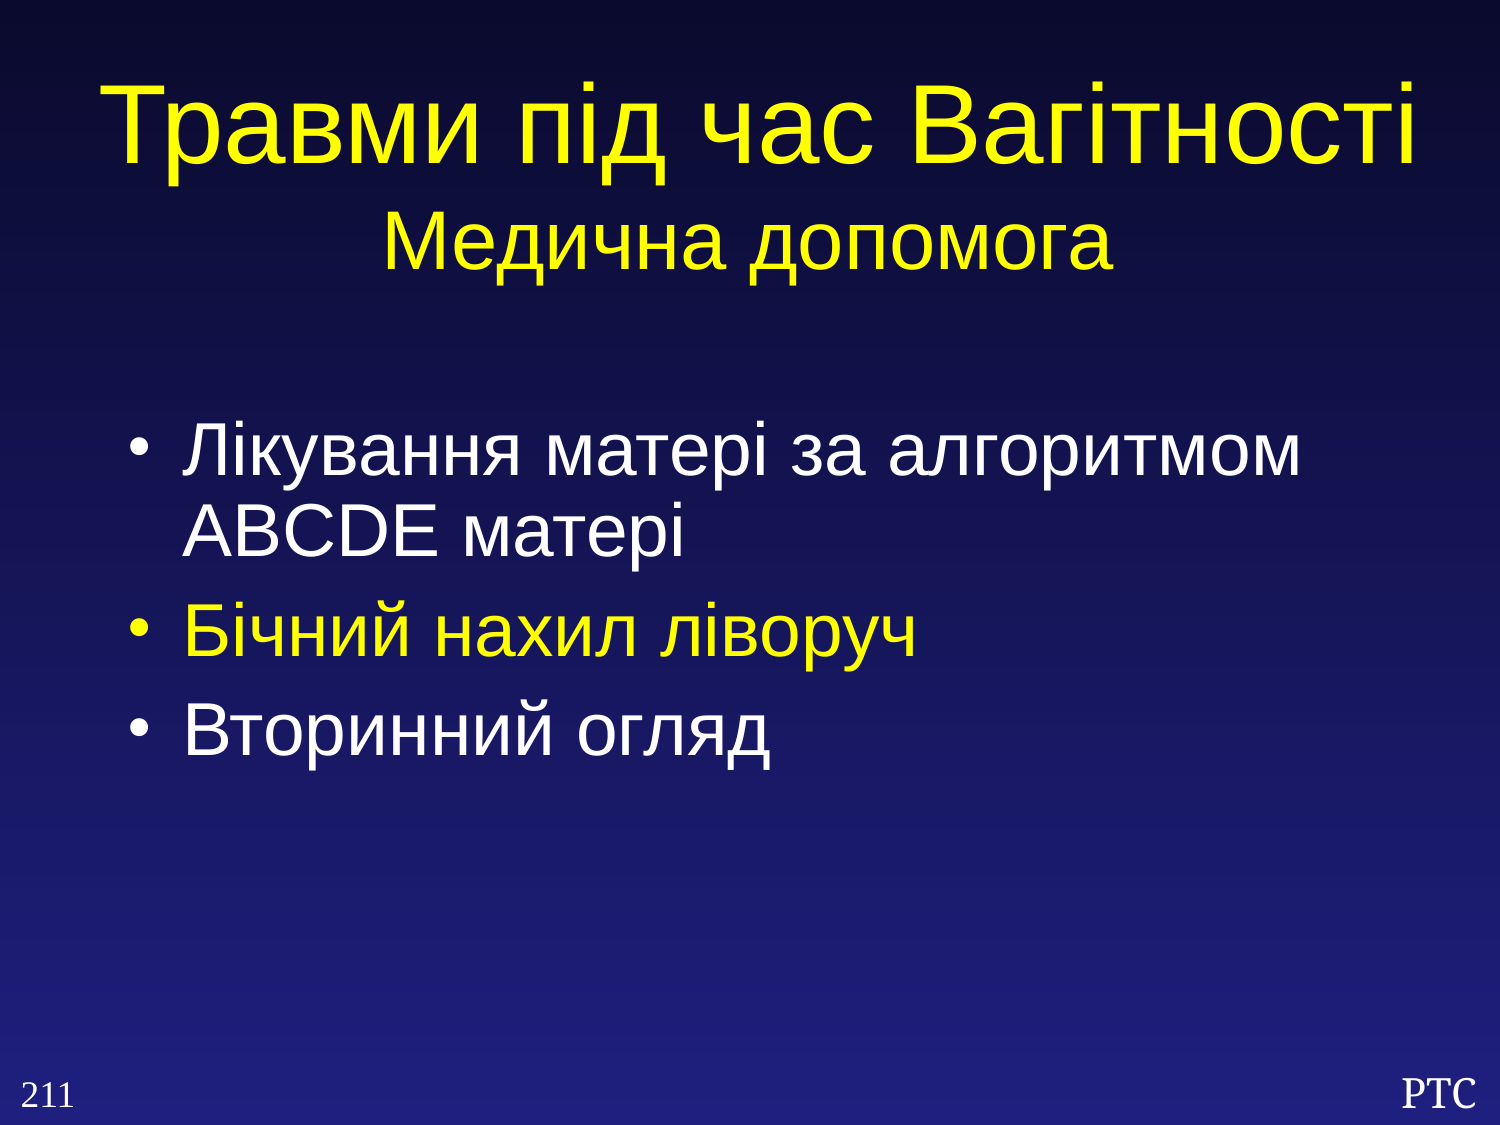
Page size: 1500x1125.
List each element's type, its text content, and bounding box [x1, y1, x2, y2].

text_box Травми під час Вагітності Медична допомога [72, 75, 1447, 263]
text_box Лікування матері за алгоритмом ABCDE матері Бічний нахил ліворуч Вторинний огляд [111, 403, 1388, 1000]
text_box 211 [5, 1061, 91, 1123]
